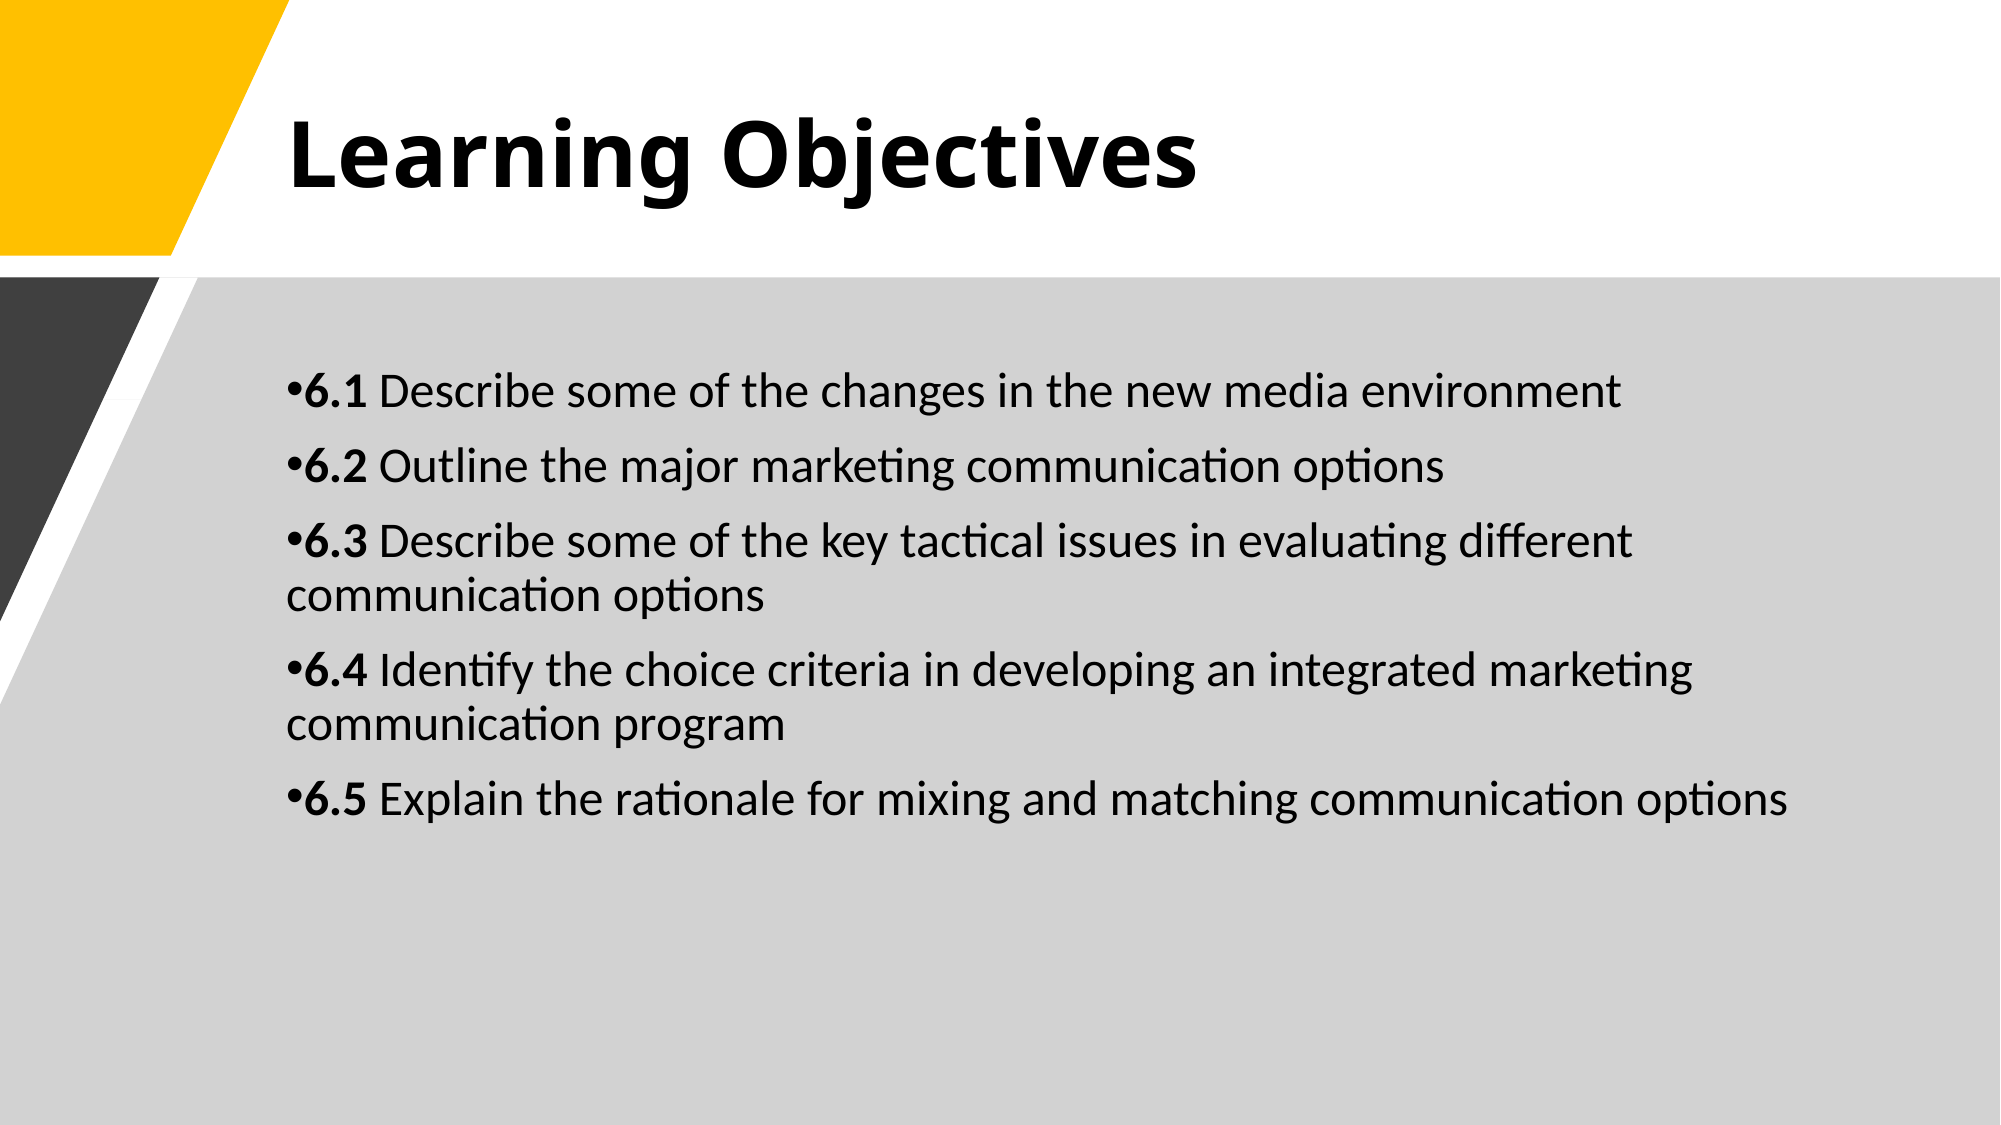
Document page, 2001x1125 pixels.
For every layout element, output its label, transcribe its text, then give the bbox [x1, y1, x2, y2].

text_box [0, 276, 162, 622]
text_box [0, 0, 291, 257]
list 6.1 Describe some of the changes in the new media environment 6.2 Outline the major marketing communication options 6.3 Describe some of the key tactical issues in evaluating different communication options 6.4 Identify the choice criteria in developing an integrated marketing communication program 6.5 Explain the rationale for mixing and matching communication options [271, 356, 1808, 1020]
title Learning Objectives [271, 60, 1808, 255]
text_box [0, 276, 2000, 1125]
